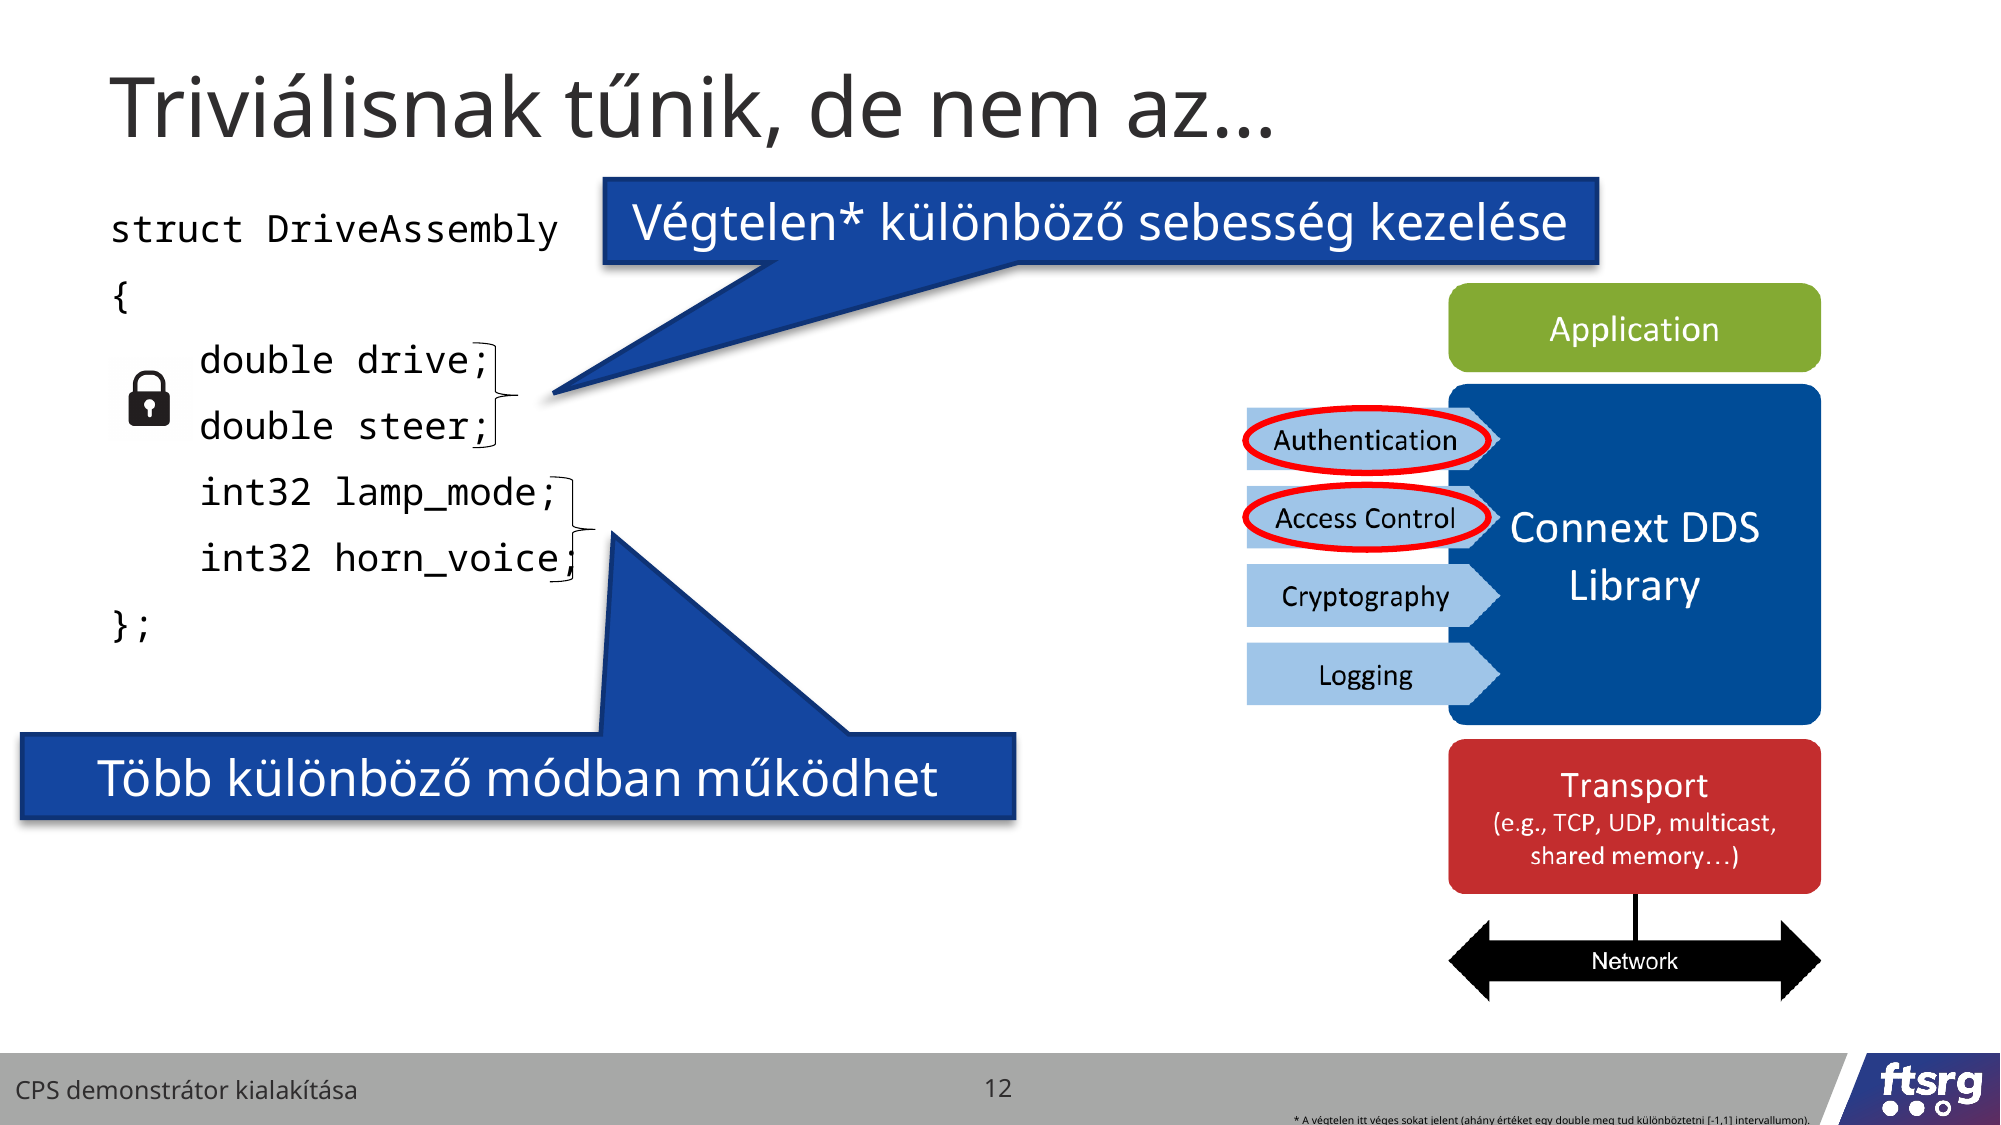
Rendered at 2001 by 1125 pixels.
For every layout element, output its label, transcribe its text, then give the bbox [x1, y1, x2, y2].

text_box Végtelen* különböző sebesség kezelése [552, 178, 1599, 395]
picture [108, 357, 193, 441]
text_box Több különböző módban működhet [21, 532, 1016, 819]
list struct DriveAssembly { double drive; double steer; int32 lamp_mode; int32 horn_voice; }; [94, 197, 625, 673]
picture [1876, 1058, 1985, 1121]
text_box [549, 476, 596, 583]
text_box * A végtelen itt véges sokat jelent (ahány értéket egy double meg tud különböztetni [-1,1] intervallumon). [1279, 1106, 1827, 1125]
slide_number 12 [773, 1057, 1224, 1121]
footer CPS demonstrátor kialakítása [0, 1057, 675, 1121]
picture [1245, 281, 1898, 1003]
text_box [472, 342, 519, 449]
title Triviálisnak tűnik, de nem az… [94, 51, 1903, 170]
